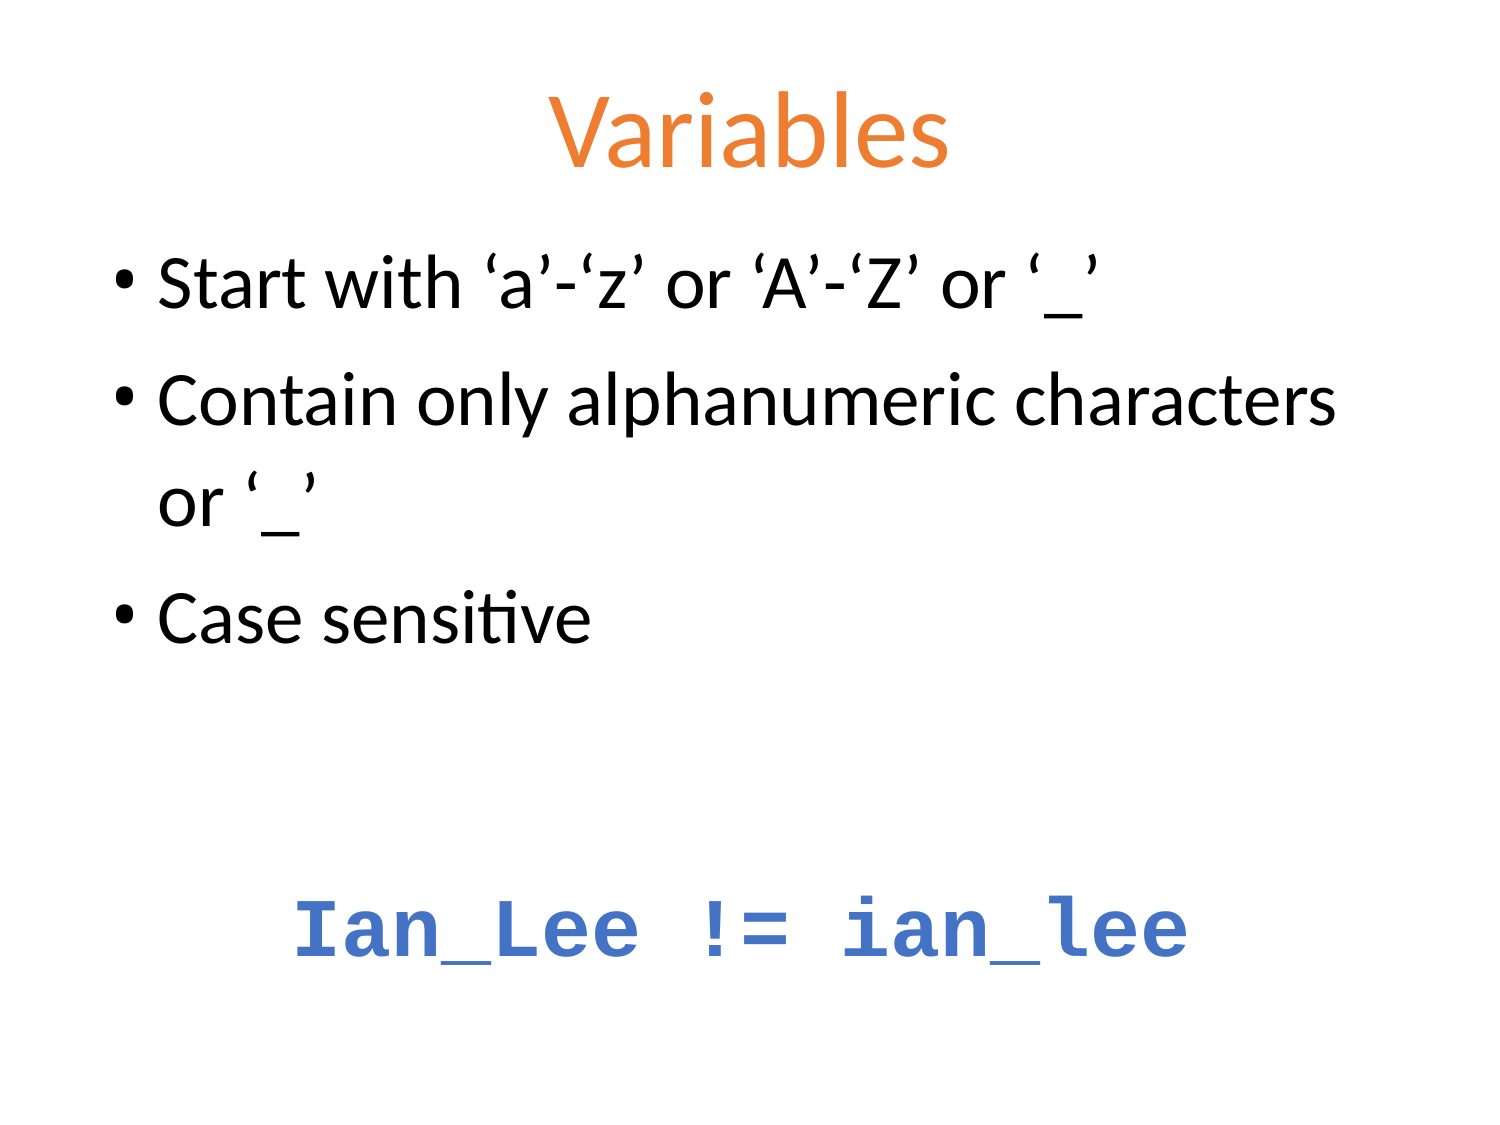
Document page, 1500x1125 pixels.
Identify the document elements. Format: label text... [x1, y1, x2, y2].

text_box Ian_Lee != ian_lee [285, 867, 1197, 978]
list Start with ‘a’-‘z’ or ‘A’-‘Z’ or ‘_’ Contain only alphanumeric characters or ‘_’ Case sensitive [102, 214, 1398, 1014]
title Variables [102, 59, 1398, 204]
